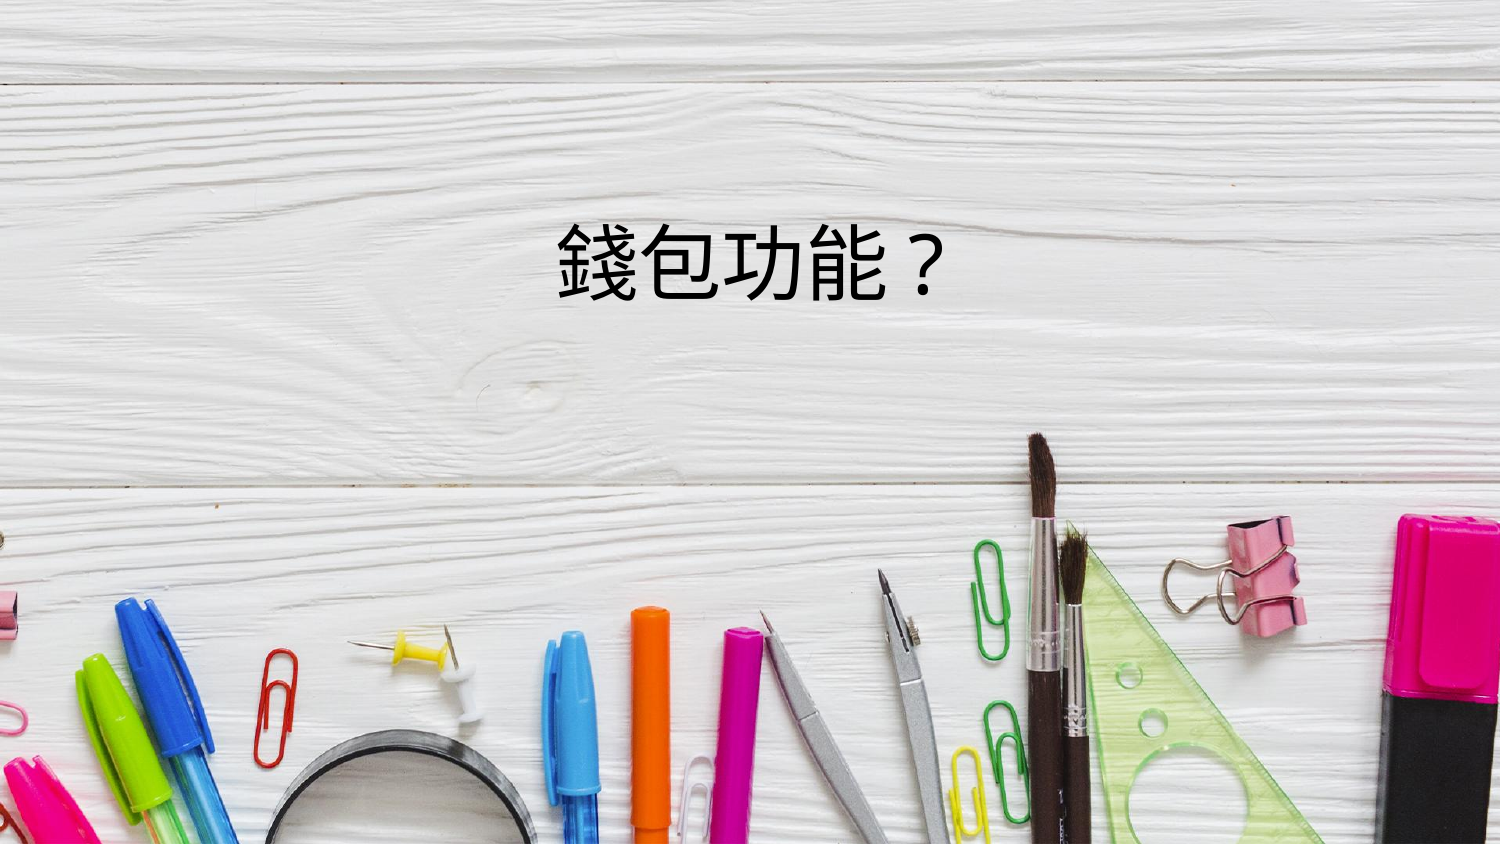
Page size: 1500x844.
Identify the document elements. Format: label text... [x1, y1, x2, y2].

title 錢包功能? [413, 200, 1087, 322]
picture [0, 0, 1500, 844]
